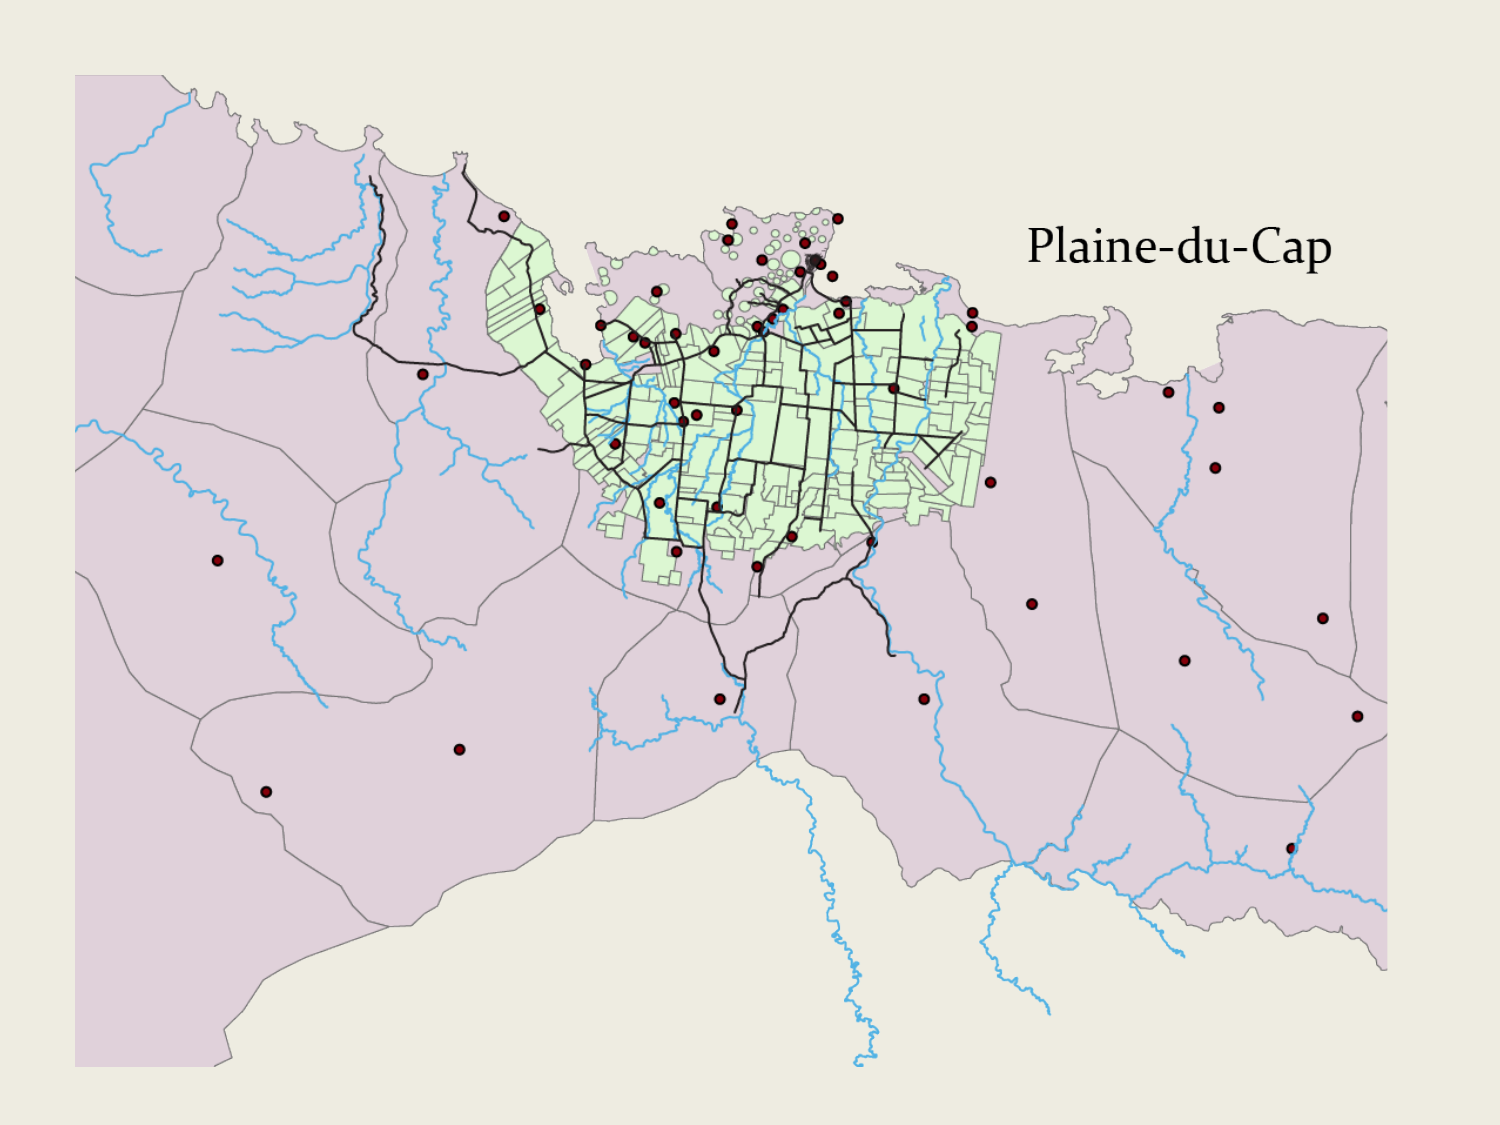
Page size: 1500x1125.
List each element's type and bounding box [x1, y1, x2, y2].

picture [74, 74, 1388, 1067]
